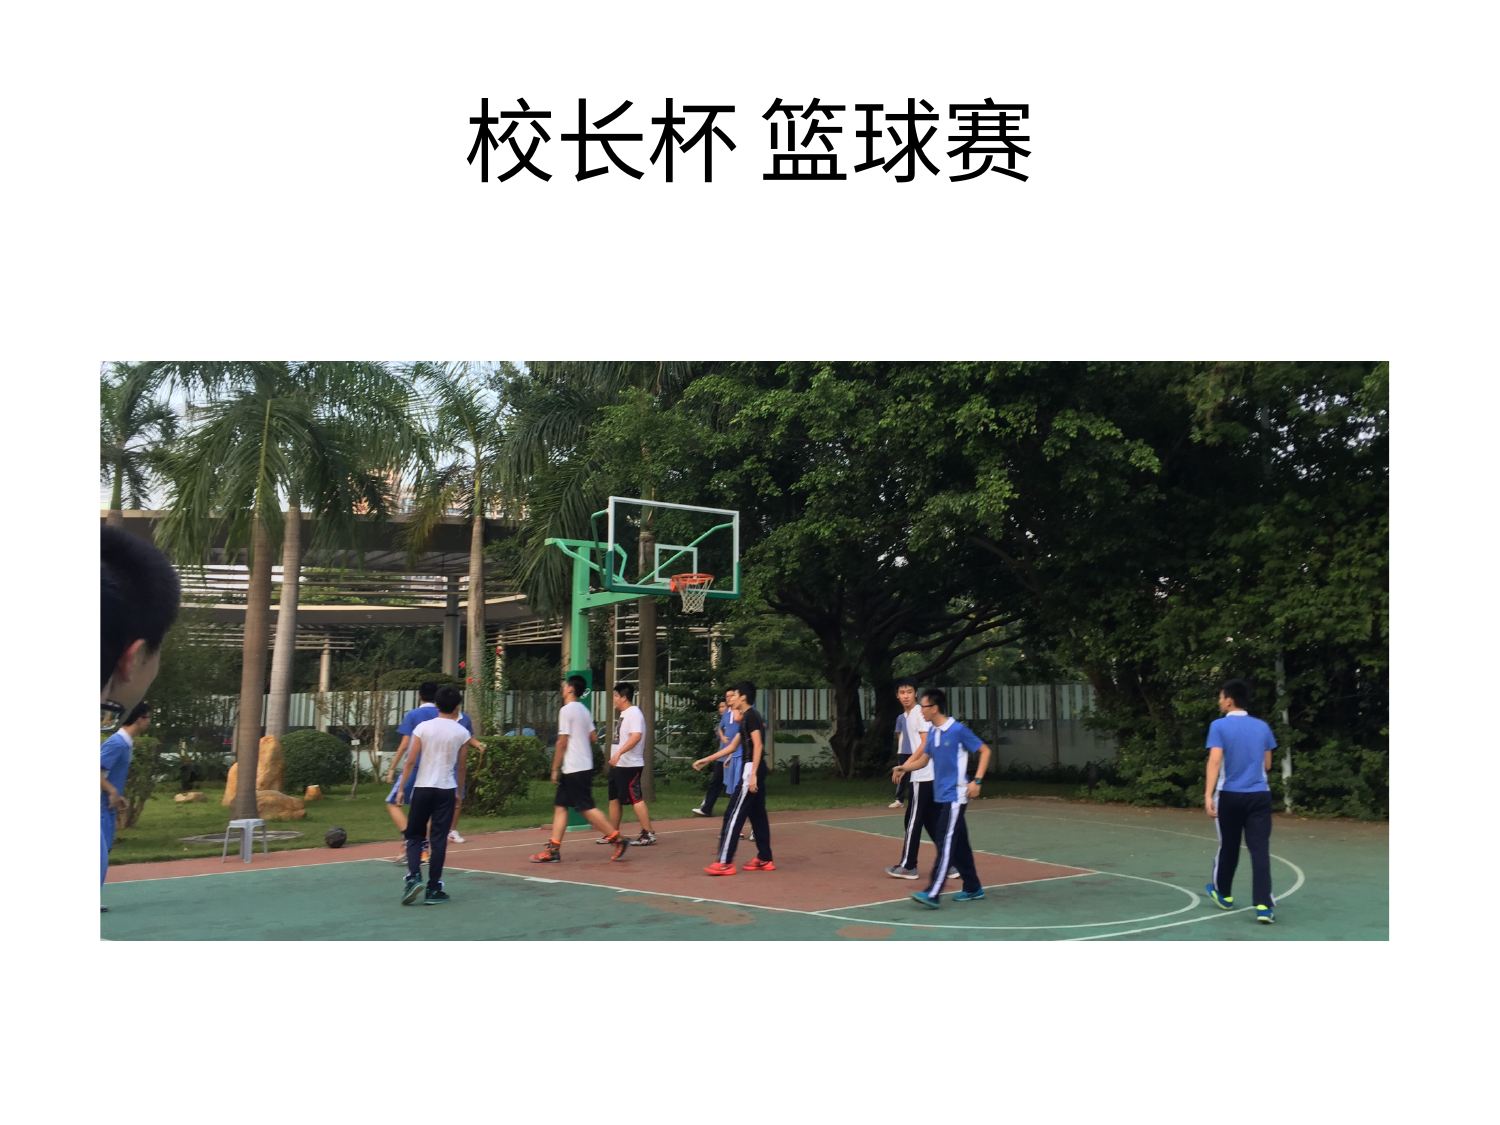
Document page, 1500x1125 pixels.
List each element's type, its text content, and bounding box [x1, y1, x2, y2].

title 校长杯 篮球赛 [75, 45, 1425, 233]
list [100, 361, 1390, 941]
